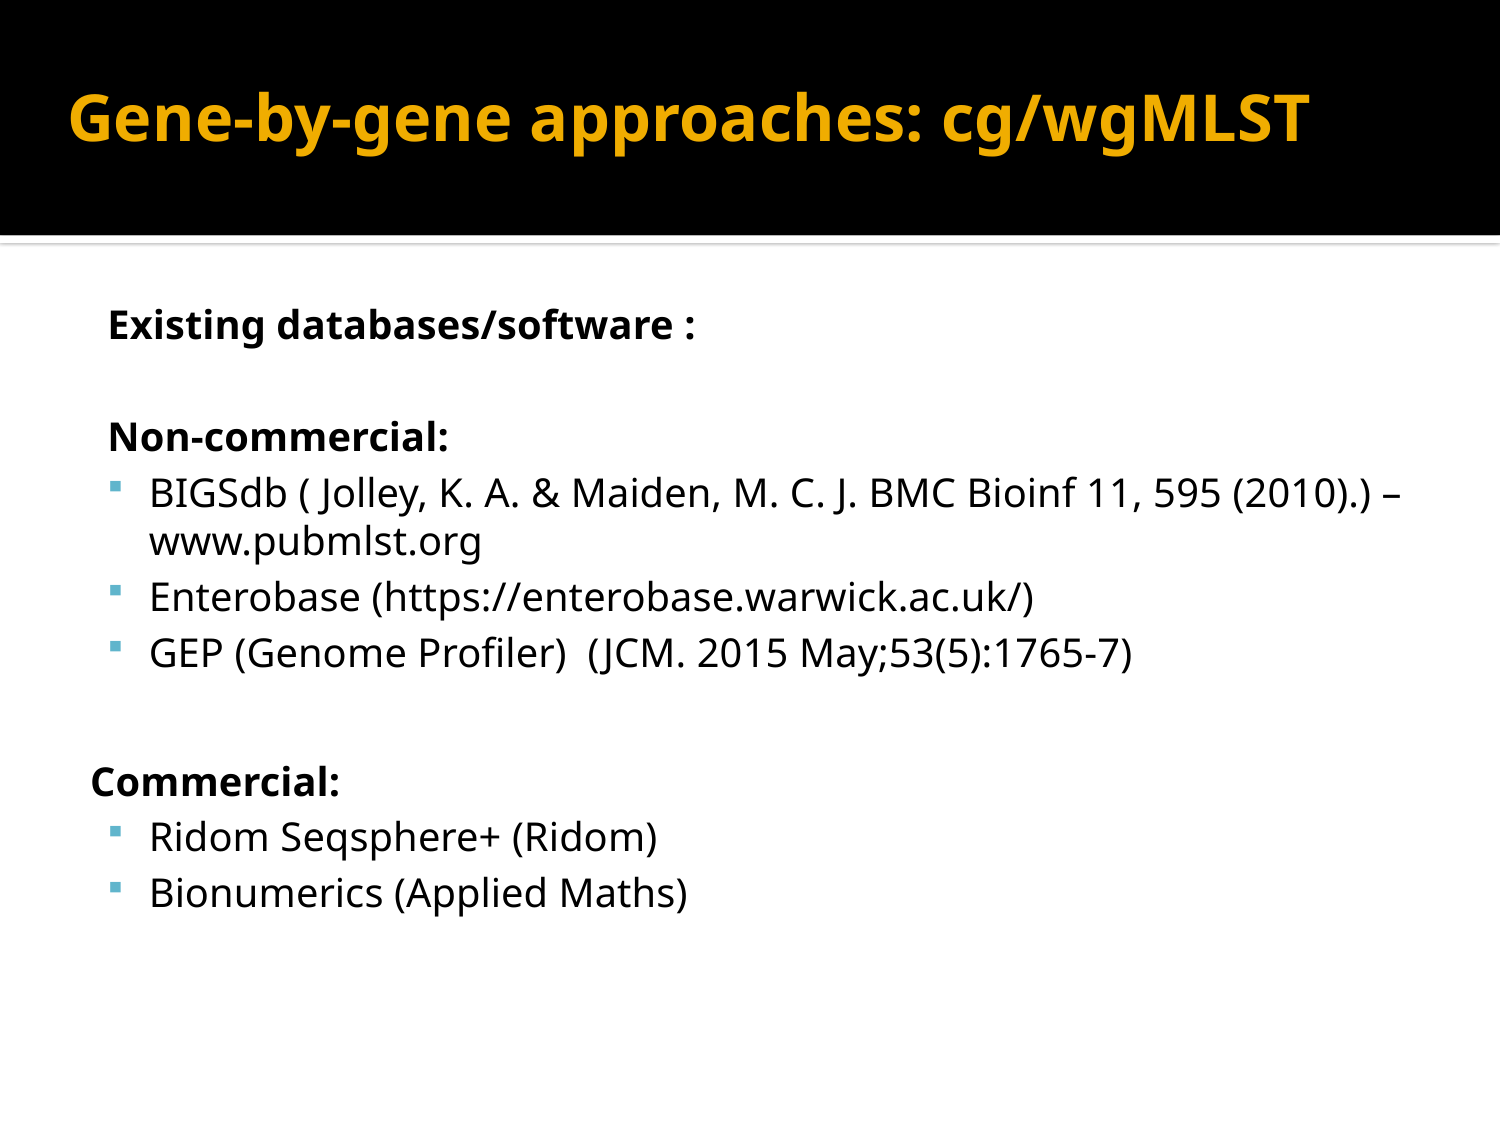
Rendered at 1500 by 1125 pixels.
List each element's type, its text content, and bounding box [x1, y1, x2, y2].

list Existing databases/software : Non-commercial: BIGSdb ( Jolley, K. A. & Maiden, M. C. J. BMC Bioinf 11, 595 (2010).) – www.pubmlst.org Enterobase (https://enterobase.warwick.ac.uk/) GEP (Genome Profiler) (JCM. 2015 May;53(5):1765-7) Commercial: Ridom Seqsphere+ (Ridom) Bionumerics (Applied Maths) [29, 284, 1500, 928]
title Gene-by-gene approaches: cg/wgMLST [52, 34, 1346, 198]
